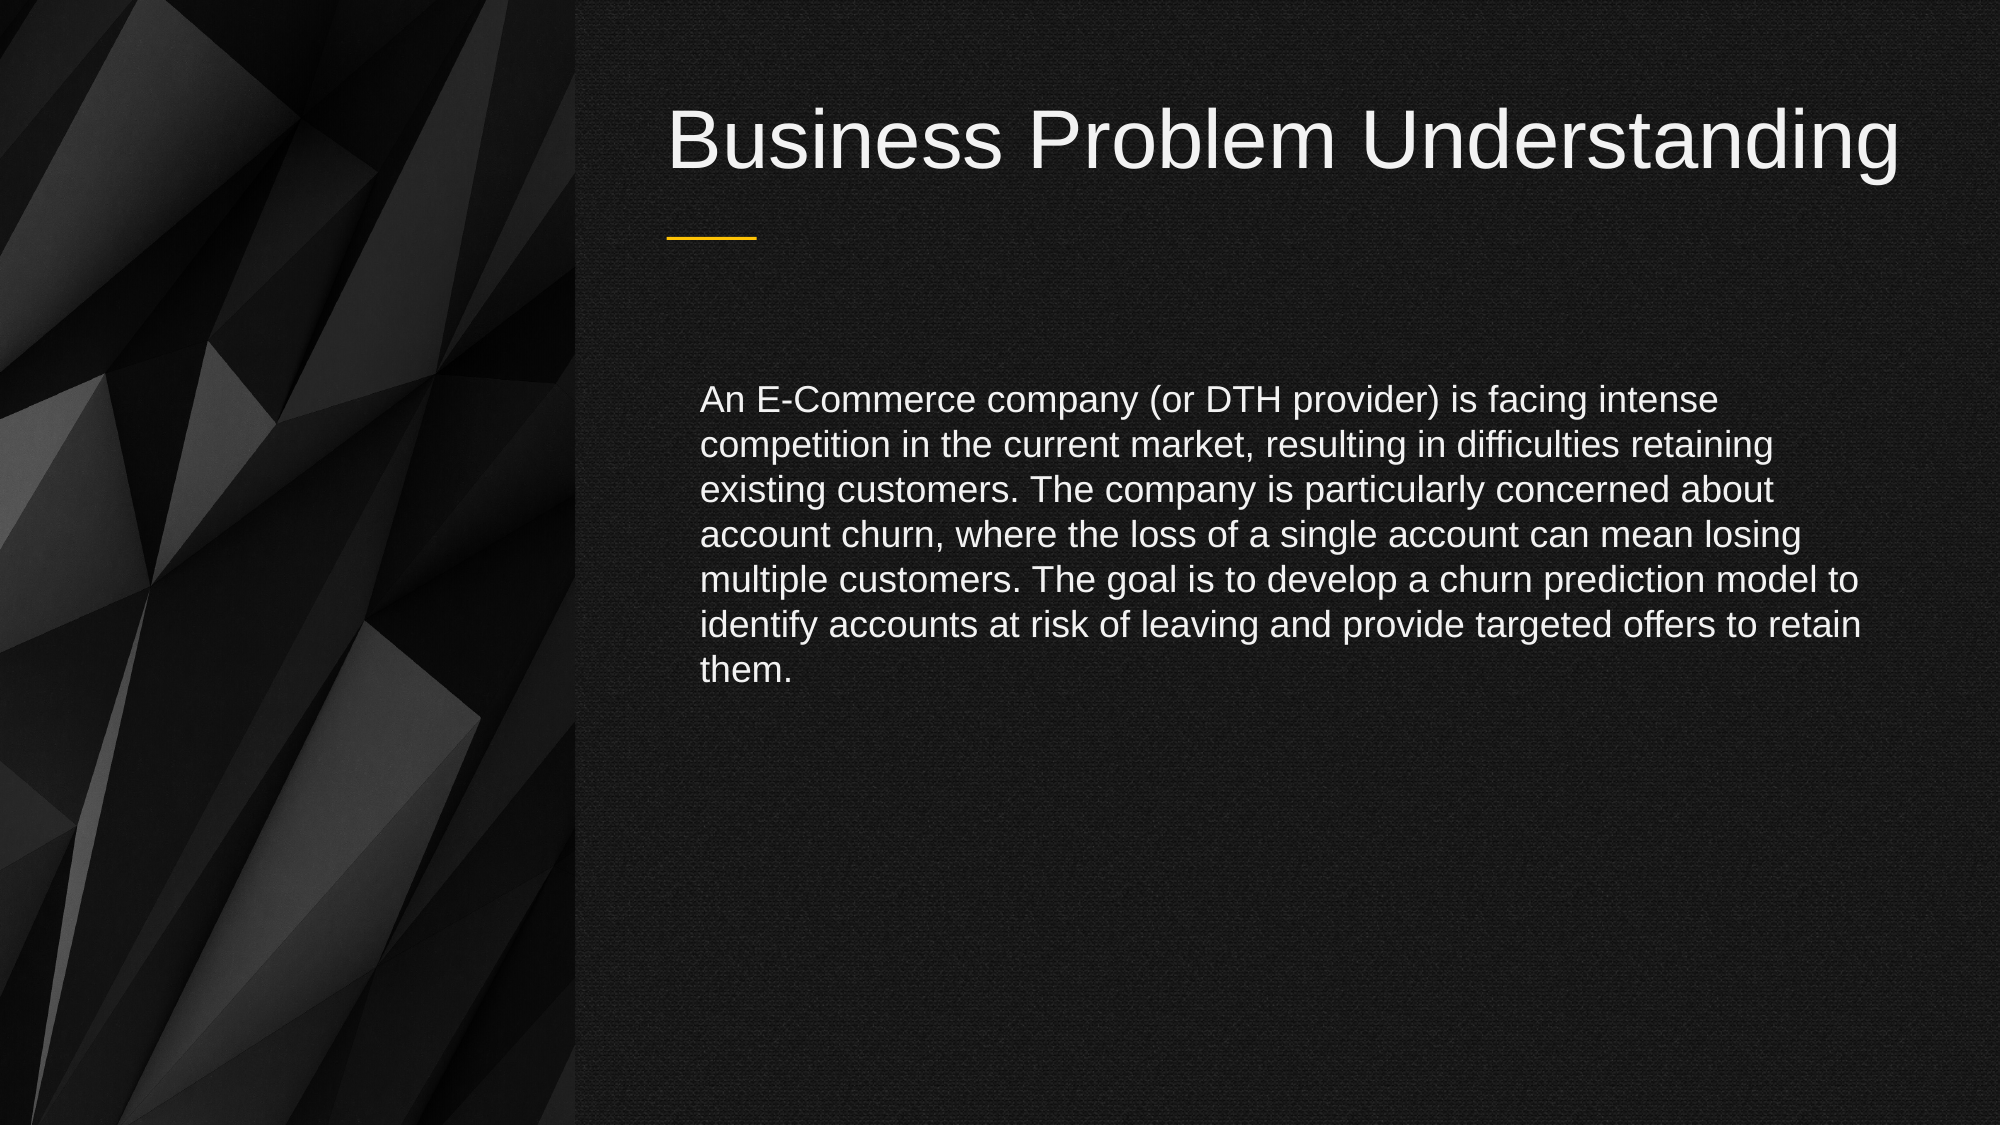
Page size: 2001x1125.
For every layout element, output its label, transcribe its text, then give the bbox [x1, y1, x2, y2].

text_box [651, 77, 1919, 240]
text_box An E-Commerce company (or DTH provider) is facing intense competition in the current market, resulting in difficulties retaining existing customers. The company is particularly concerned about account churn, where the loss of a single account can mean losing multiple customers. The goal is to develop a churn prediction model to identify accounts at risk of leaving and provide targeted offers to retain them. [685, 367, 1902, 1052]
picture [0, 0, 2000, 1125]
